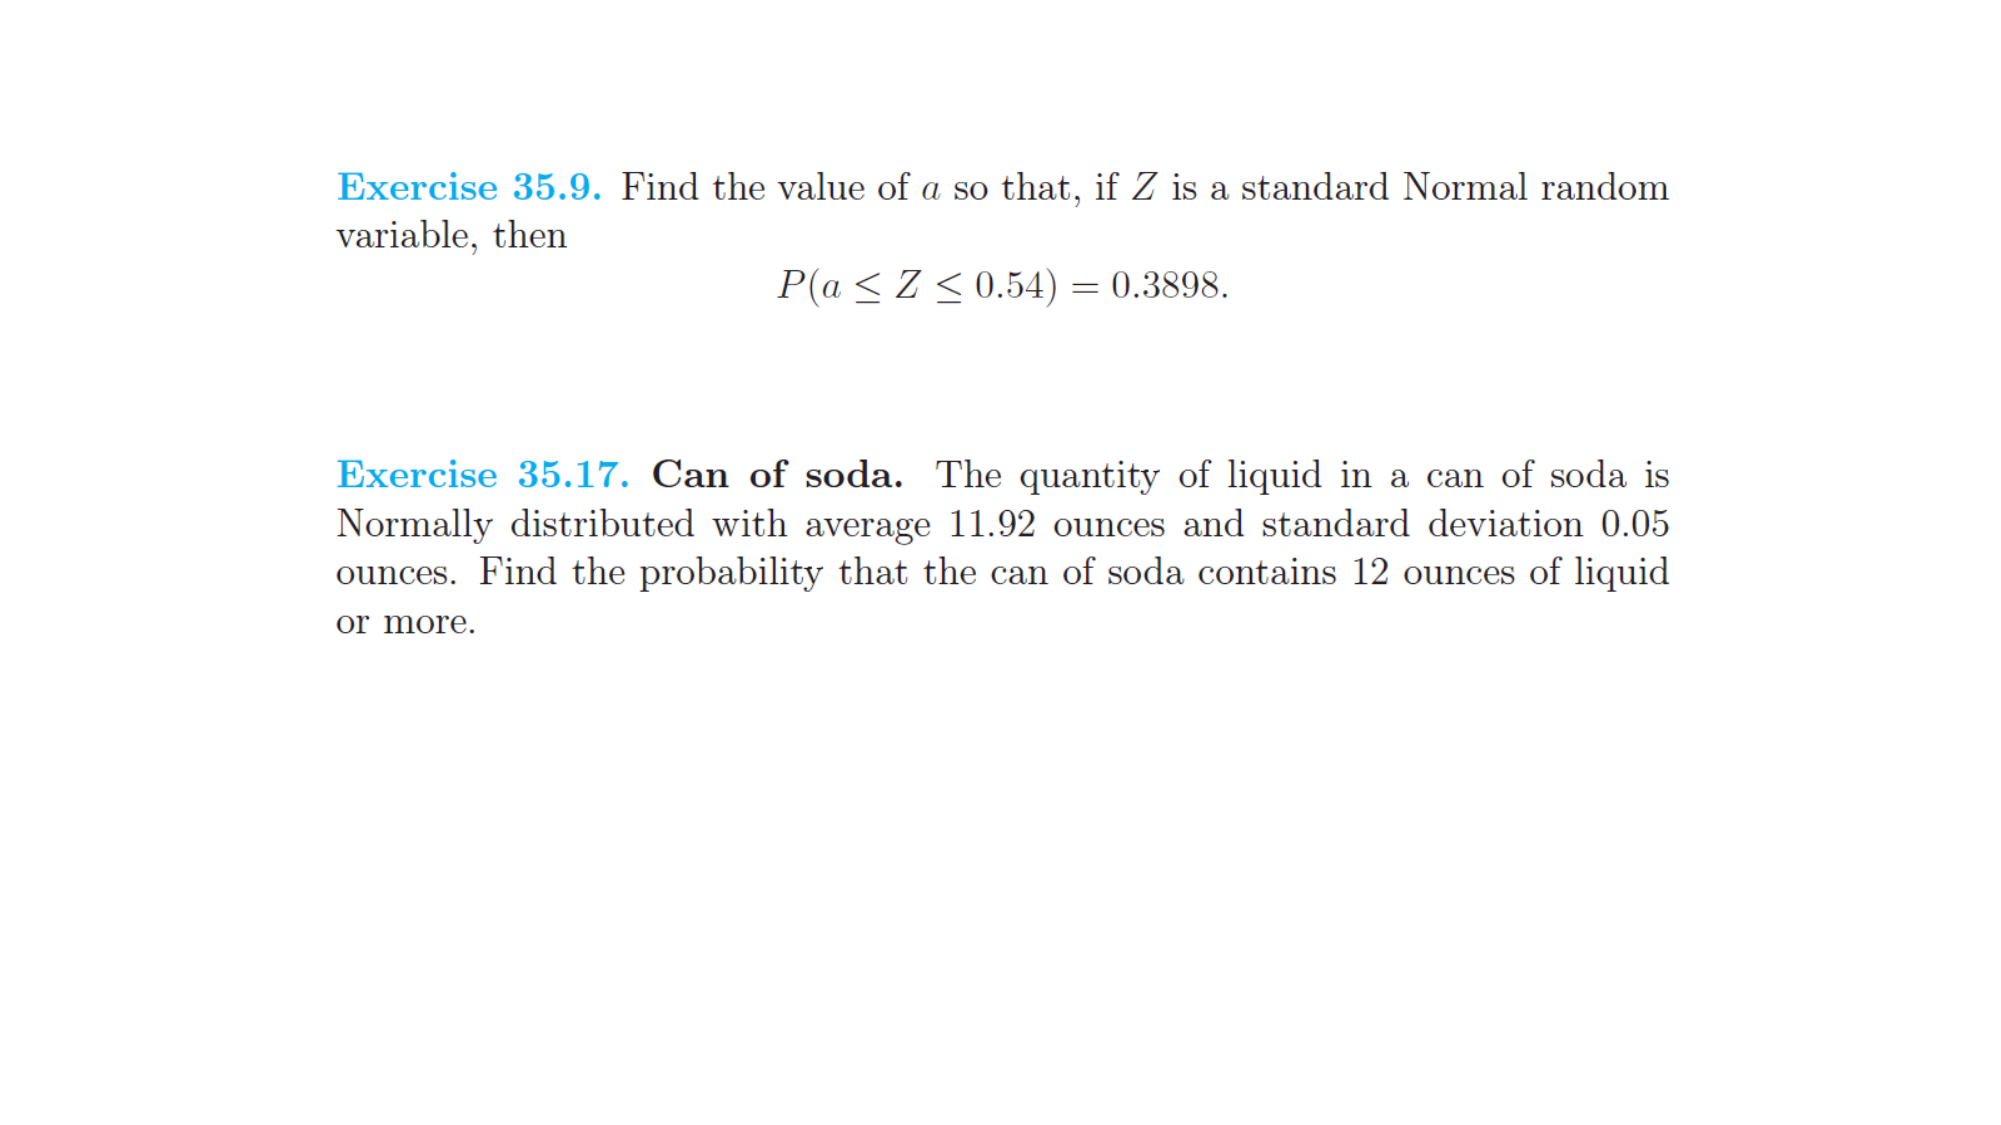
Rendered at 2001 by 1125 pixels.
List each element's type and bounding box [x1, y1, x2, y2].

picture [327, 147, 1685, 328]
picture [329, 442, 1683, 641]
